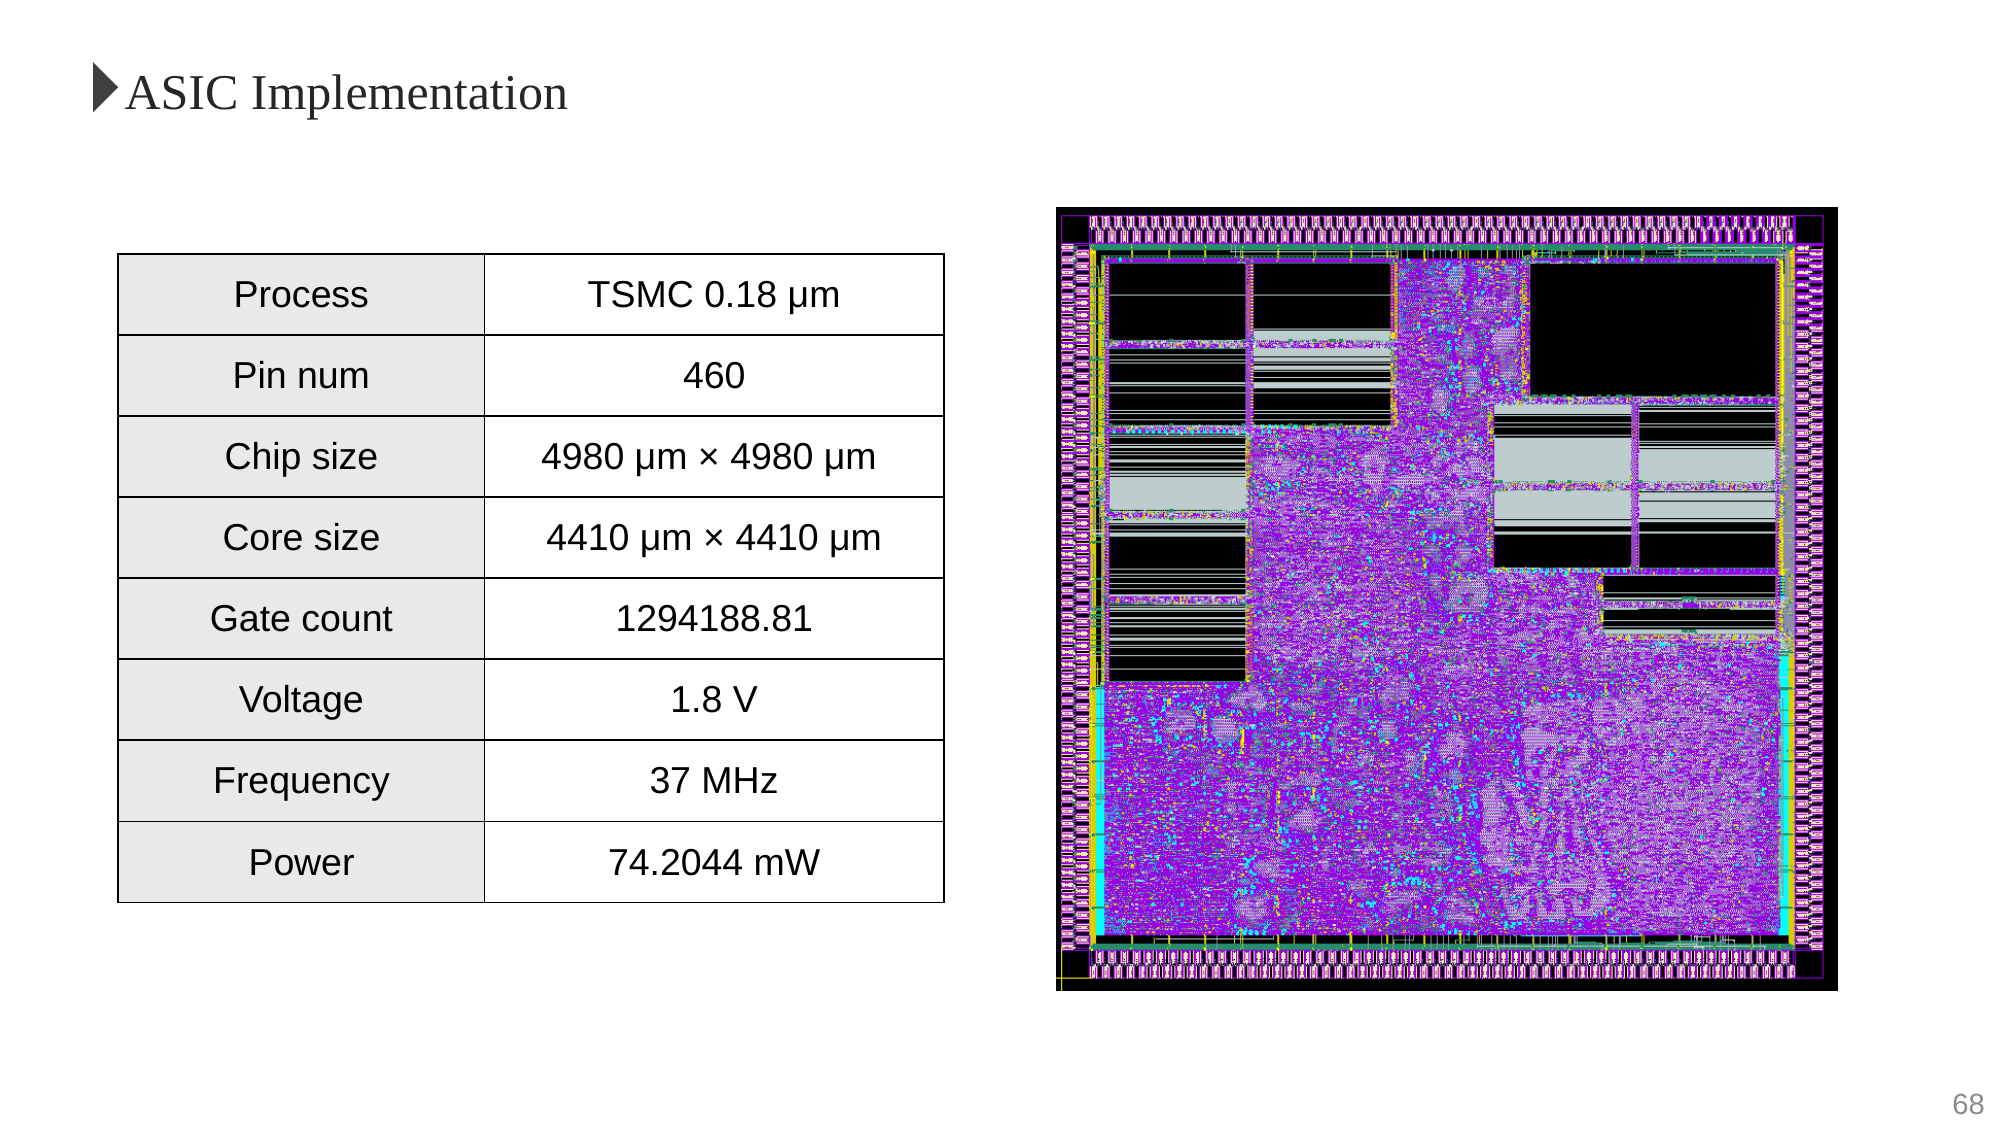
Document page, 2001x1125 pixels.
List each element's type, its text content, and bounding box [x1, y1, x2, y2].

table_cell Power [119, 822, 484, 902]
table_cell 460 [485, 336, 943, 415]
table_header TSMC 0.18 μm [485, 255, 943, 334]
table_cell 4410 μm × 4410 μm [485, 498, 943, 577]
table_cell Voltage [119, 660, 484, 739]
picture [1056, 207, 1838, 991]
table_cell Frequency [119, 741, 484, 821]
table_cell 37 MHz [485, 741, 943, 821]
table_cell 4980 μm × 4980 μm [485, 417, 943, 496]
table_cell Chip size [119, 417, 484, 496]
table_cell Pin num [119, 336, 484, 415]
table_cell 1294188.81 [485, 579, 943, 658]
table_cell Core size [119, 498, 484, 577]
slide_number 68 [1550, 1072, 2000, 1125]
table_cell Gate count [119, 579, 484, 658]
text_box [93, 52, 584, 129]
table_header Process [119, 255, 484, 334]
table_cell 74.2044 mW [485, 822, 943, 902]
table_cell 1.8 V [485, 660, 943, 739]
